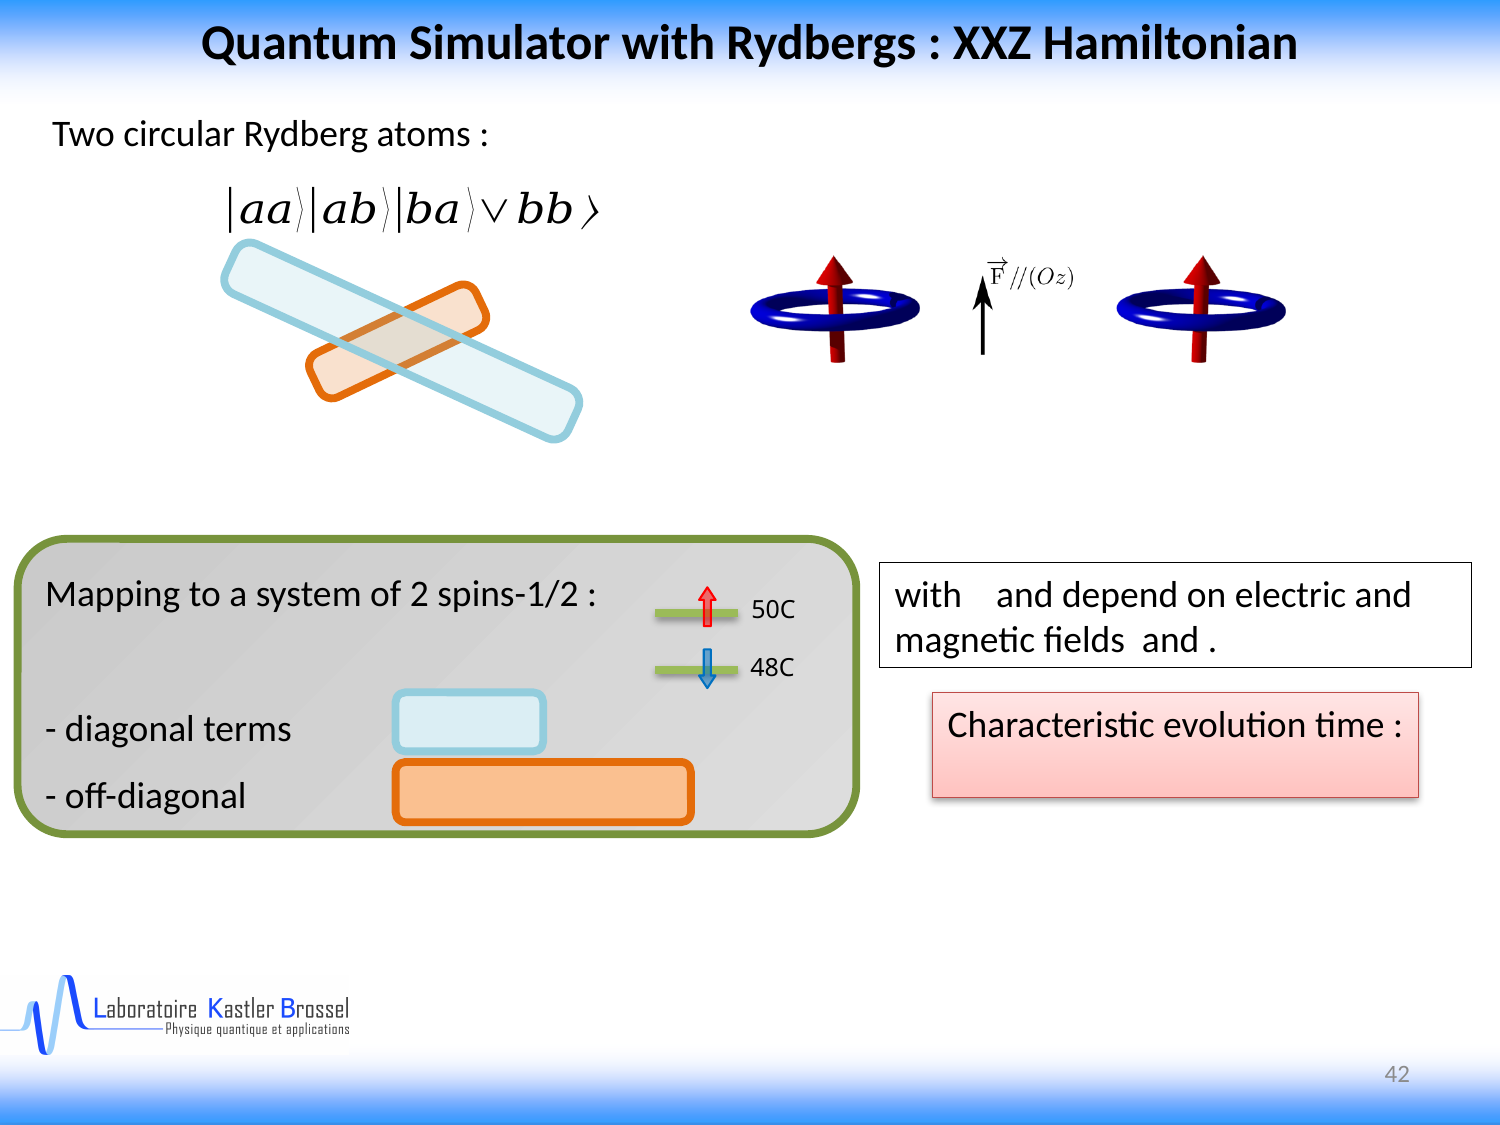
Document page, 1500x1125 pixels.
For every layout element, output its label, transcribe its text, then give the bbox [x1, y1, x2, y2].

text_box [17, 538, 857, 835]
title Quantum Simulator with Rydbergs : XXZ Hamiltonian [0, 0, 1500, 79]
picture [0, 79, 1500, 1125]
slide_number 42 [1074, 1042, 1425, 1103]
text_box Two circular Rydberg atoms : [37, 101, 514, 162]
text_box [33, 184, 620, 433]
